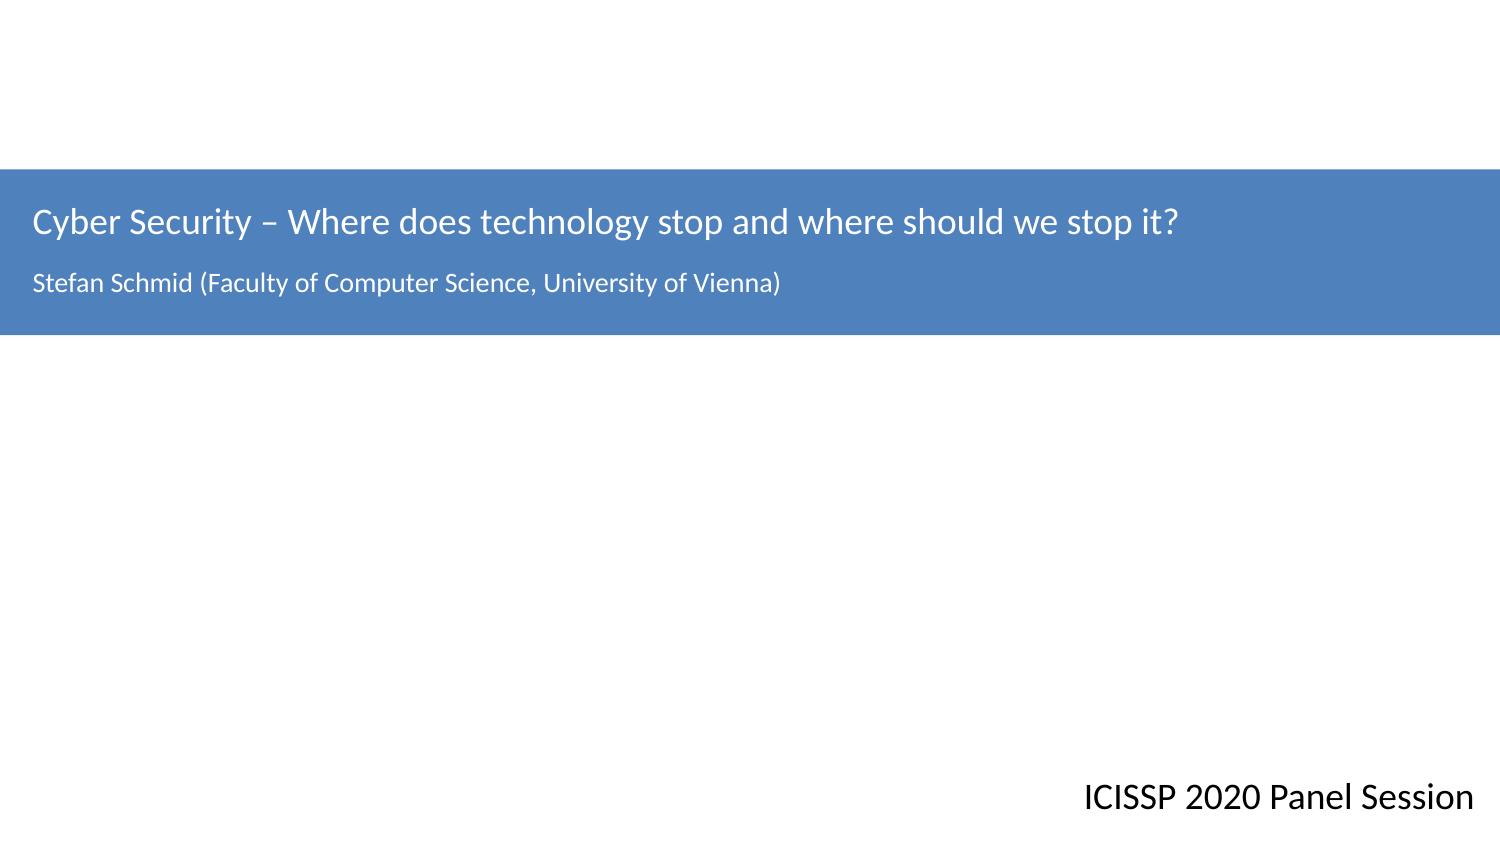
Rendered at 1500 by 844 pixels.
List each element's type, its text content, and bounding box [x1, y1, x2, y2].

subtitle Stefan Schmid (Faculty of Computer Science, University of Vienna) [17, 256, 1418, 293]
title Cyber Security – Where does technology stop and where should we stop it? [17, 173, 1418, 250]
text_box ICISSP 2020 Panel Session [1068, 764, 1500, 844]
